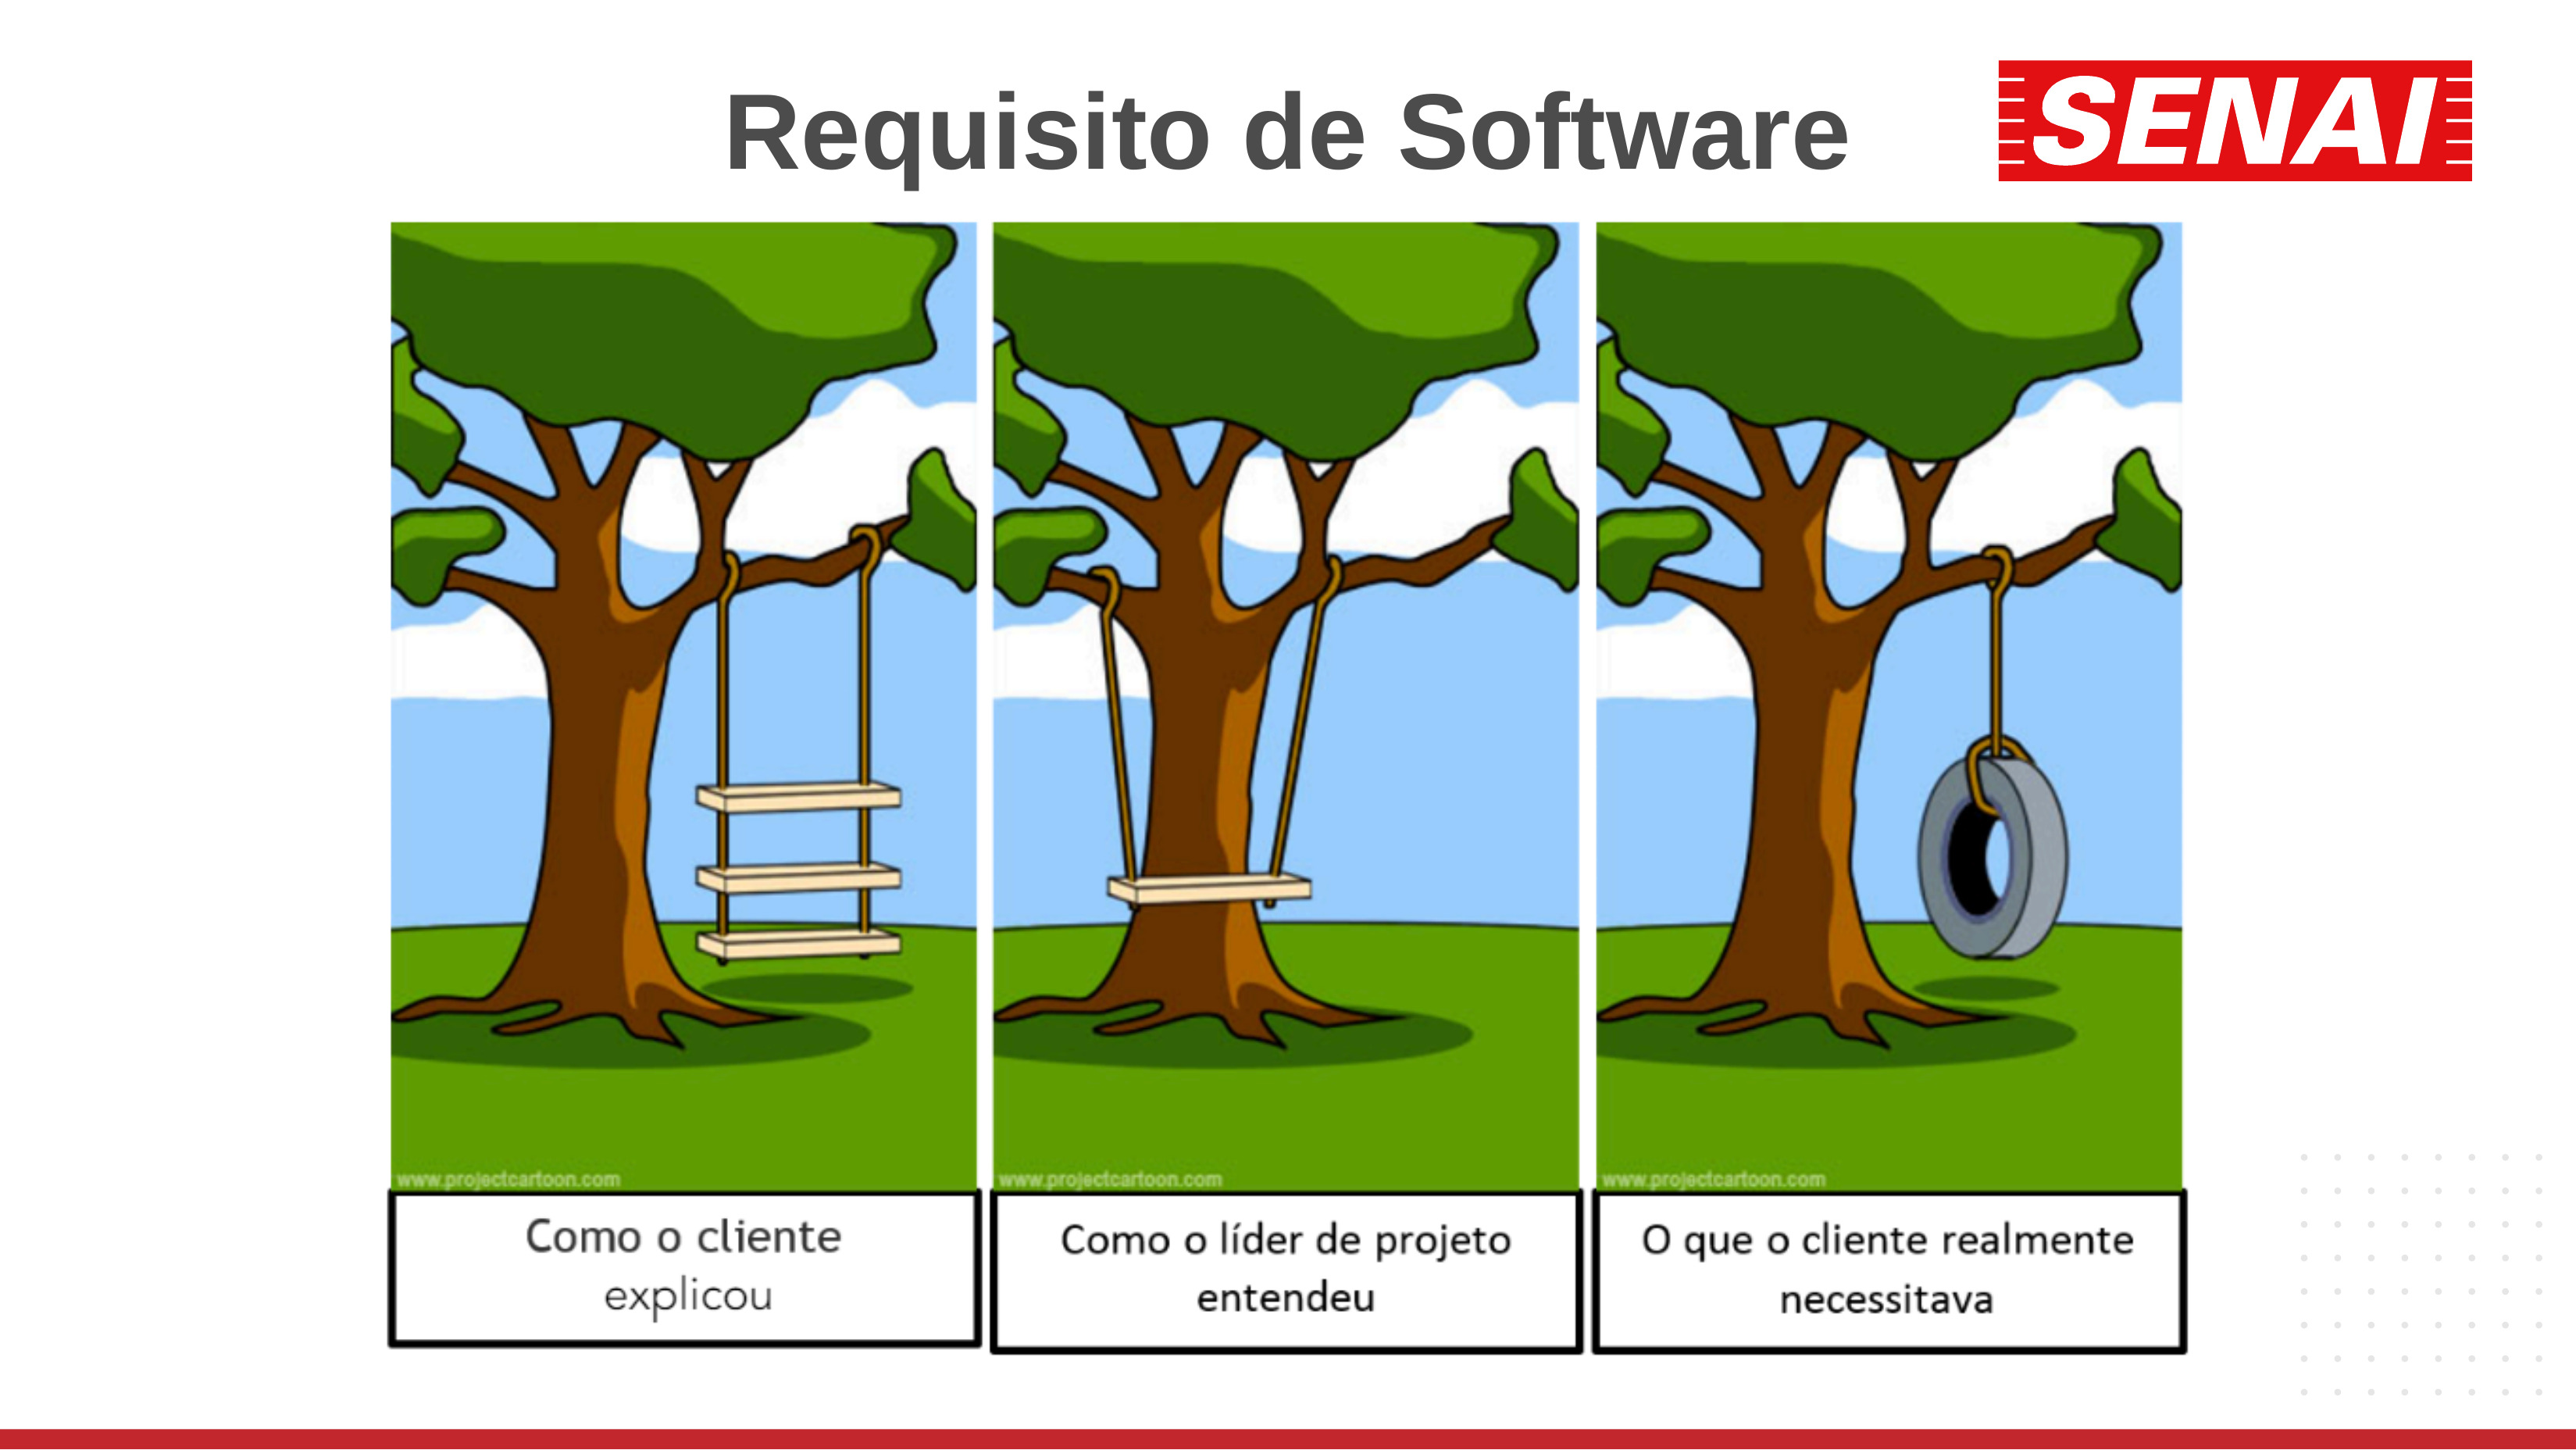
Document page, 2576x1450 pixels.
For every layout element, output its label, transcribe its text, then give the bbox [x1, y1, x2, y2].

text_box [2367, 1254, 2375, 1262]
title Requisito de Software [658, 60, 1918, 202]
text_box [2401, 1154, 2409, 1161]
text_box [2300, 1221, 2308, 1228]
text_box [2468, 1221, 2476, 1228]
text_box [2367, 1188, 2375, 1195]
text_box [2502, 1154, 2509, 1161]
text_box [2468, 1321, 2476, 1329]
text_box [2334, 1355, 2342, 1362]
text_box [2401, 1388, 2409, 1396]
text_box [2367, 1154, 2375, 1161]
text_box [2300, 1388, 2308, 1396]
text_box [2300, 1188, 2308, 1195]
text_box [2535, 1221, 2542, 1228]
text_box [2435, 1288, 2442, 1295]
text_box [2367, 1355, 2375, 1362]
text_box [2401, 1221, 2409, 1228]
text_box [2535, 1188, 2542, 1195]
text_box [2367, 1288, 2375, 1295]
text_box [2334, 1321, 2342, 1329]
text_box [2502, 1388, 2509, 1396]
text_box [2468, 1154, 2476, 1161]
text_box [2334, 1254, 2342, 1262]
text_box [2535, 1321, 2542, 1329]
text_box [2401, 1321, 2409, 1329]
text_box [2367, 1321, 2375, 1329]
text_box [2300, 1154, 2308, 1161]
text_box [2468, 1188, 2476, 1195]
text_box [2334, 1154, 2342, 1161]
text_box [2468, 1254, 2476, 1262]
text_box [2300, 1288, 2308, 1295]
text_box [2401, 1355, 2409, 1362]
text_box [2300, 1355, 2308, 1362]
text_box [2535, 1355, 2542, 1362]
picture [386, 204, 2190, 1361]
text_box [2502, 1321, 2509, 1329]
text_box [2401, 1188, 2409, 1195]
text_box [2468, 1388, 2476, 1396]
text_box [2502, 1188, 2509, 1195]
text_box [2435, 1355, 2442, 1362]
text_box [2435, 1154, 2442, 1161]
text_box [2401, 1288, 2409, 1295]
text_box [2535, 1254, 2542, 1262]
text_box [2300, 1321, 2308, 1329]
text_box [2435, 1388, 2442, 1396]
text_box [2334, 1221, 2342, 1228]
text_box [2401, 1254, 2409, 1262]
text_box [2535, 1288, 2542, 1295]
text_box [2468, 1355, 2476, 1362]
text_box [2502, 1221, 2509, 1228]
text_box [2300, 1254, 2308, 1262]
text_box [2435, 1254, 2442, 1262]
text_box [2468, 1288, 2476, 1295]
text_box [2535, 1154, 2542, 1161]
text_box [2435, 1321, 2442, 1329]
text_box [2334, 1288, 2342, 1295]
text_box [2435, 1221, 2442, 1228]
text_box [2435, 1188, 2442, 1195]
text_box [2334, 1388, 2342, 1396]
text_box [2535, 1388, 2542, 1396]
text_box [2367, 1221, 2375, 1228]
text_box [0, 1429, 2576, 1449]
text_box [2502, 1355, 2509, 1362]
text_box [2367, 1388, 2375, 1396]
text_box [2502, 1288, 2509, 1295]
text_box [2334, 1188, 2342, 1195]
text_box [2502, 1254, 2509, 1262]
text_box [1998, 60, 2473, 182]
